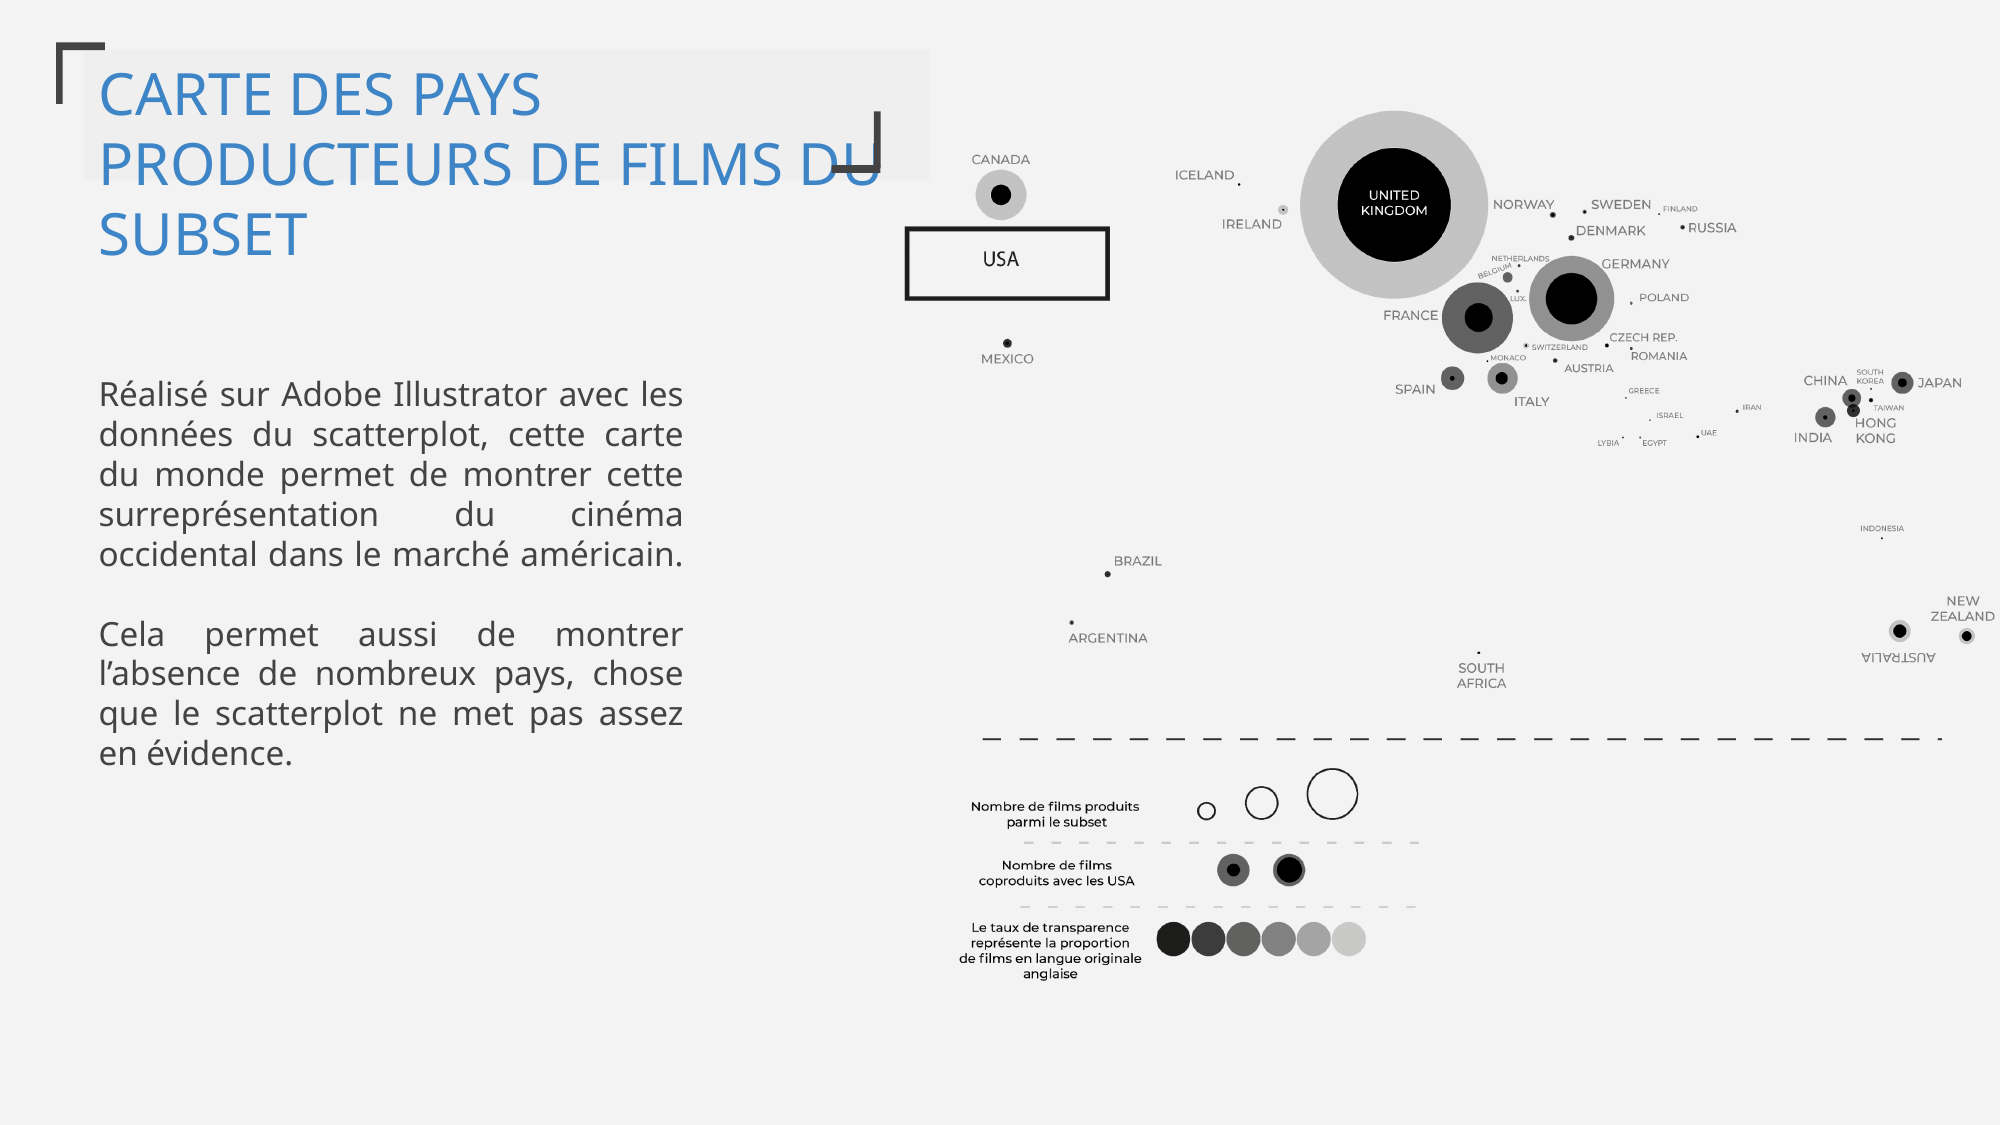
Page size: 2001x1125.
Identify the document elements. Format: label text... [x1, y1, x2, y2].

text_box Réalisé sur Adobe Illustrator avec les données du scatterplot, cette carte du monde permet de montrer cette surreprésentation du cinéma occidental dans le marché américain. Cela permet aussi de montrer l’absence de nombreux pays, chose que le scatterplot ne met pas assez en évidence. [83, 358, 700, 927]
text_box CARTE DES PAYS PRODUCTEURS DE FILMS DU SUBSET [83, 49, 930, 181]
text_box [55, 42, 106, 105]
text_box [831, 110, 881, 174]
picture [889, 95, 1995, 1010]
